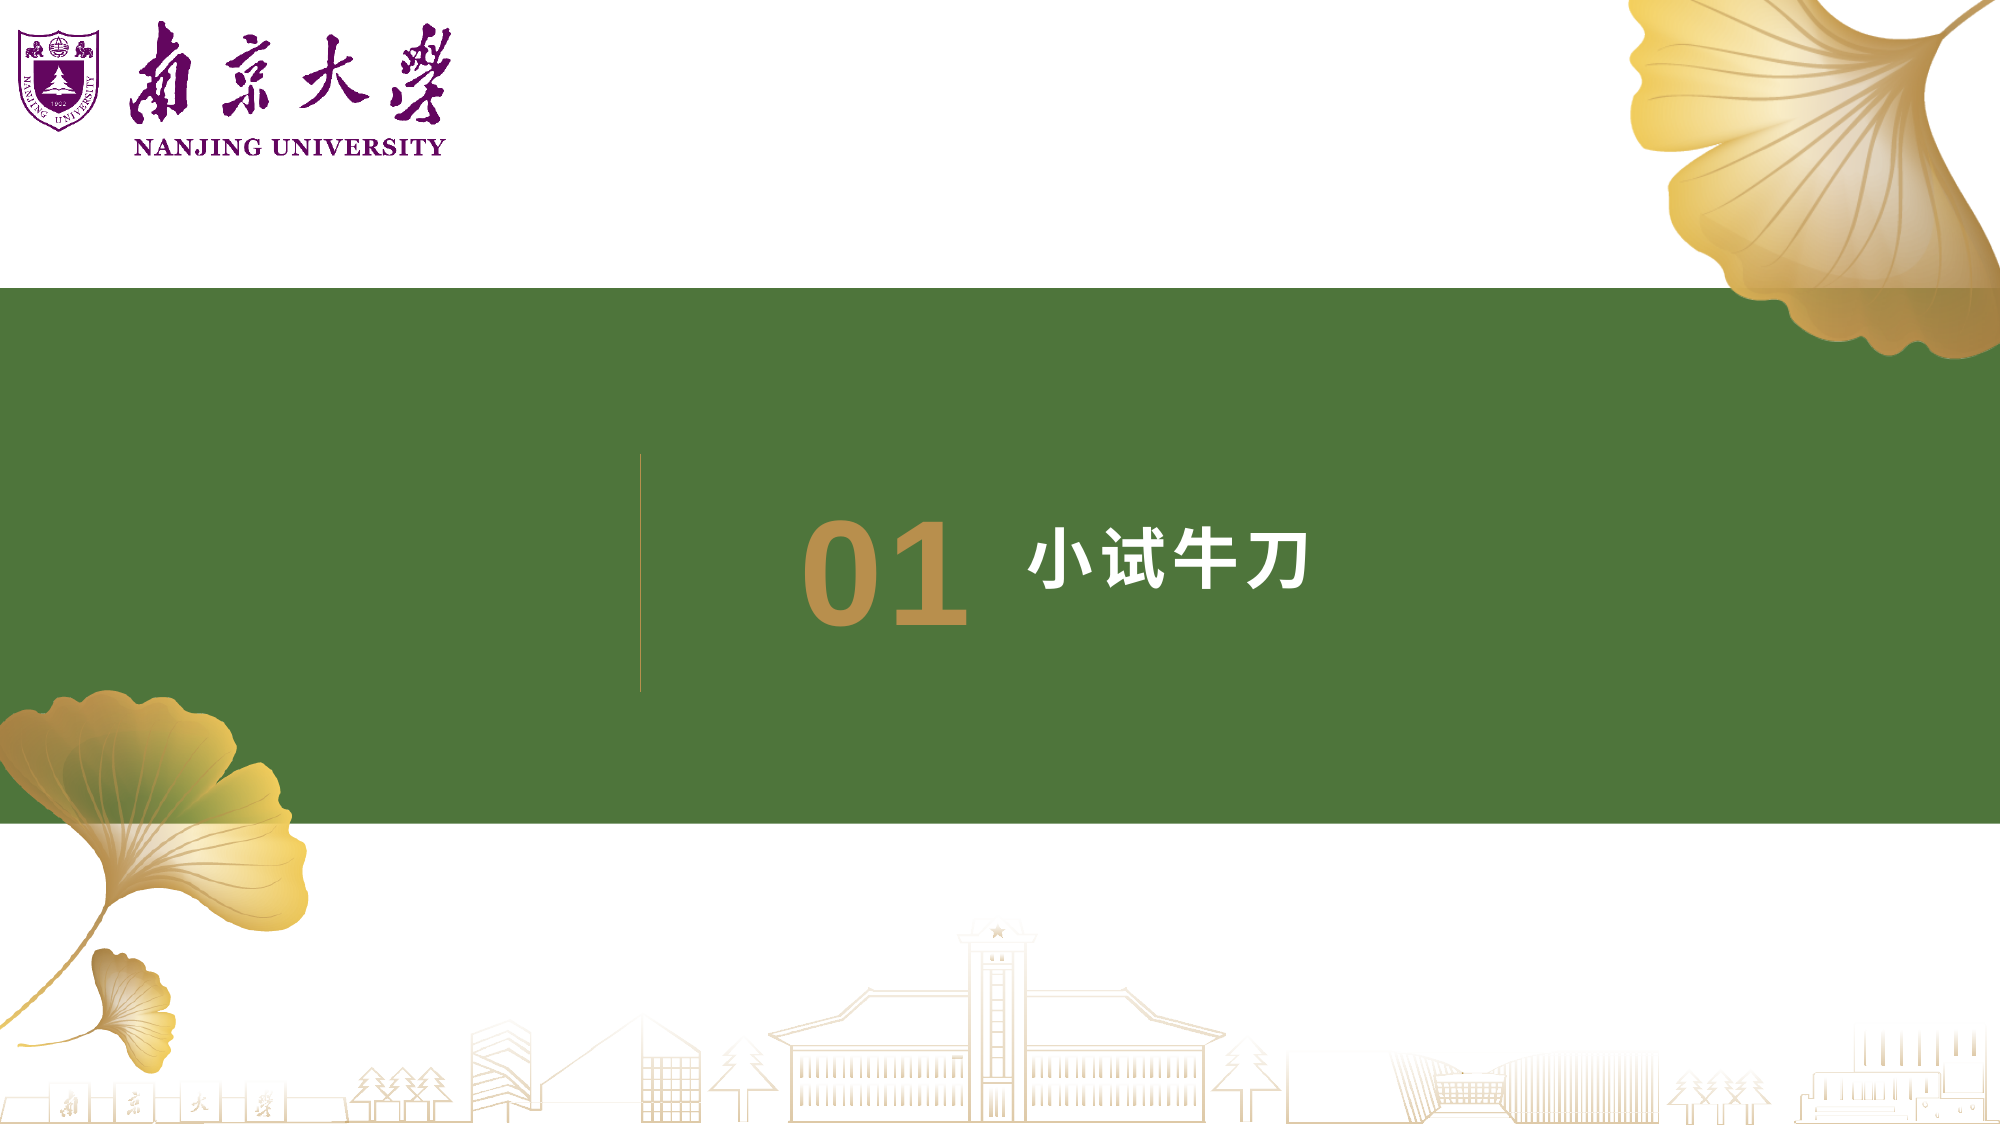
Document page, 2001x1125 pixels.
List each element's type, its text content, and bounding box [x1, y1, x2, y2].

picture [0, 617, 419, 914]
text_box [0, 287, 2000, 825]
picture [18, 21, 451, 160]
text_box 小试牛刀 [1011, 488, 1819, 626]
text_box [0, 914, 1999, 1125]
text_box 01 [763, 463, 1008, 668]
picture [1558, 0, 2000, 460]
